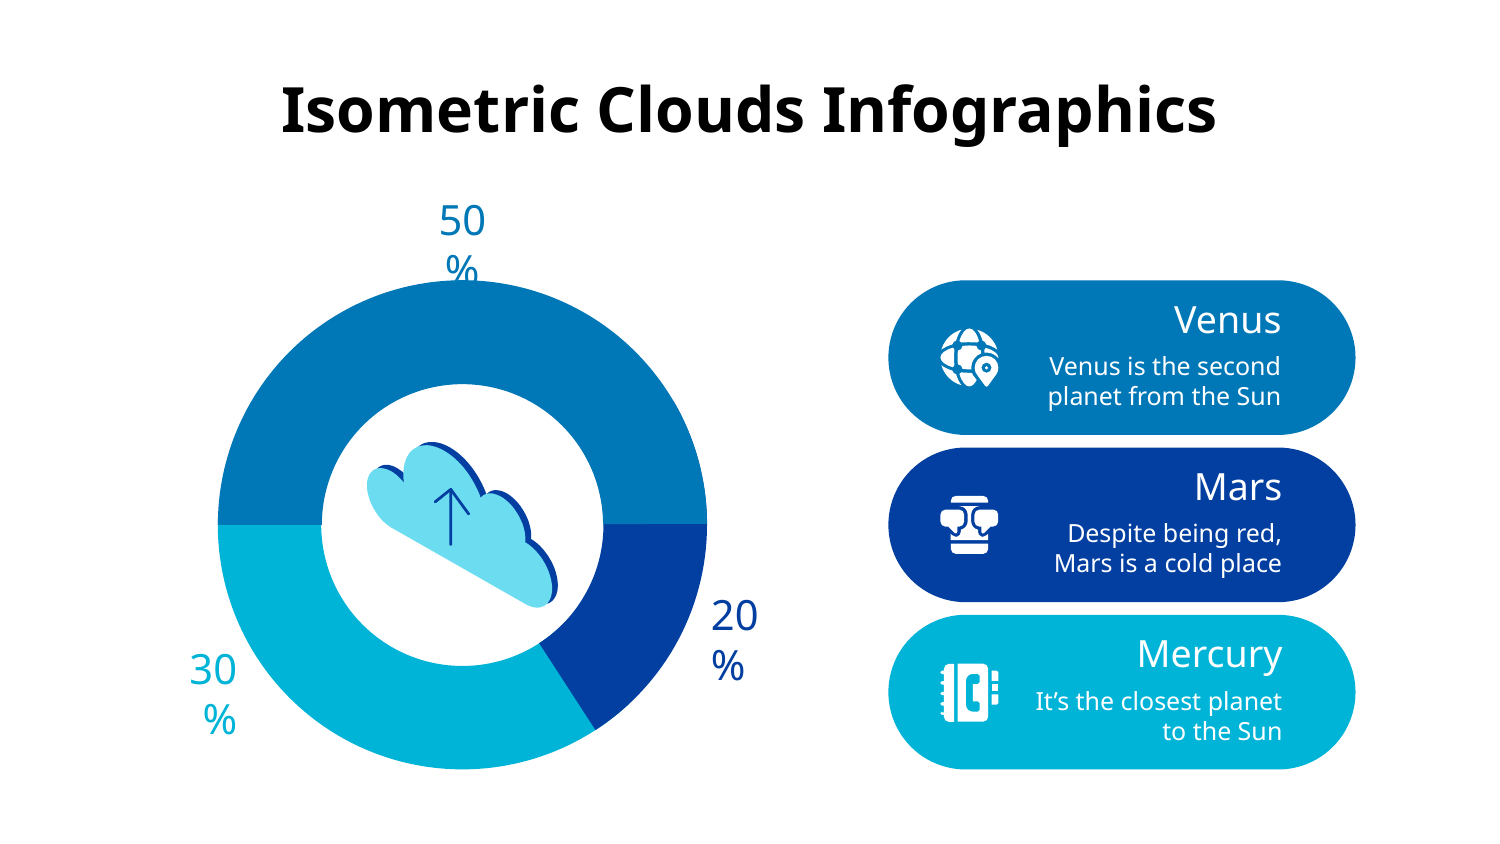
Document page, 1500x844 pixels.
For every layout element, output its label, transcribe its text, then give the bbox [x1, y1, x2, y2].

text_box [539, 524, 708, 731]
text_box 30% [144, 656, 253, 730]
text_box Venus is the second planet from the Sun [1006, 347, 1297, 414]
text_box 20% [695, 602, 804, 676]
text_box Venus [1006, 298, 1297, 339]
text_box [888, 614, 1356, 770]
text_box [940, 495, 999, 555]
text_box It’s the closest planet to the Sun [1007, 682, 1298, 749]
text_box Mars [1006, 465, 1298, 506]
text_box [940, 663, 999, 723]
text_box Despite being red, Mars is a cold place [1006, 514, 1298, 582]
text_box [217, 525, 595, 770]
text_box [217, 280, 708, 525]
text_box Mercury [1007, 632, 1298, 673]
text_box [940, 328, 999, 387]
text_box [366, 441, 559, 608]
text_box [888, 280, 1356, 435]
title Isometric Clouds Infographics [75, 67, 1425, 147]
text_box 50% [408, 207, 517, 281]
text_box [888, 447, 1356, 603]
